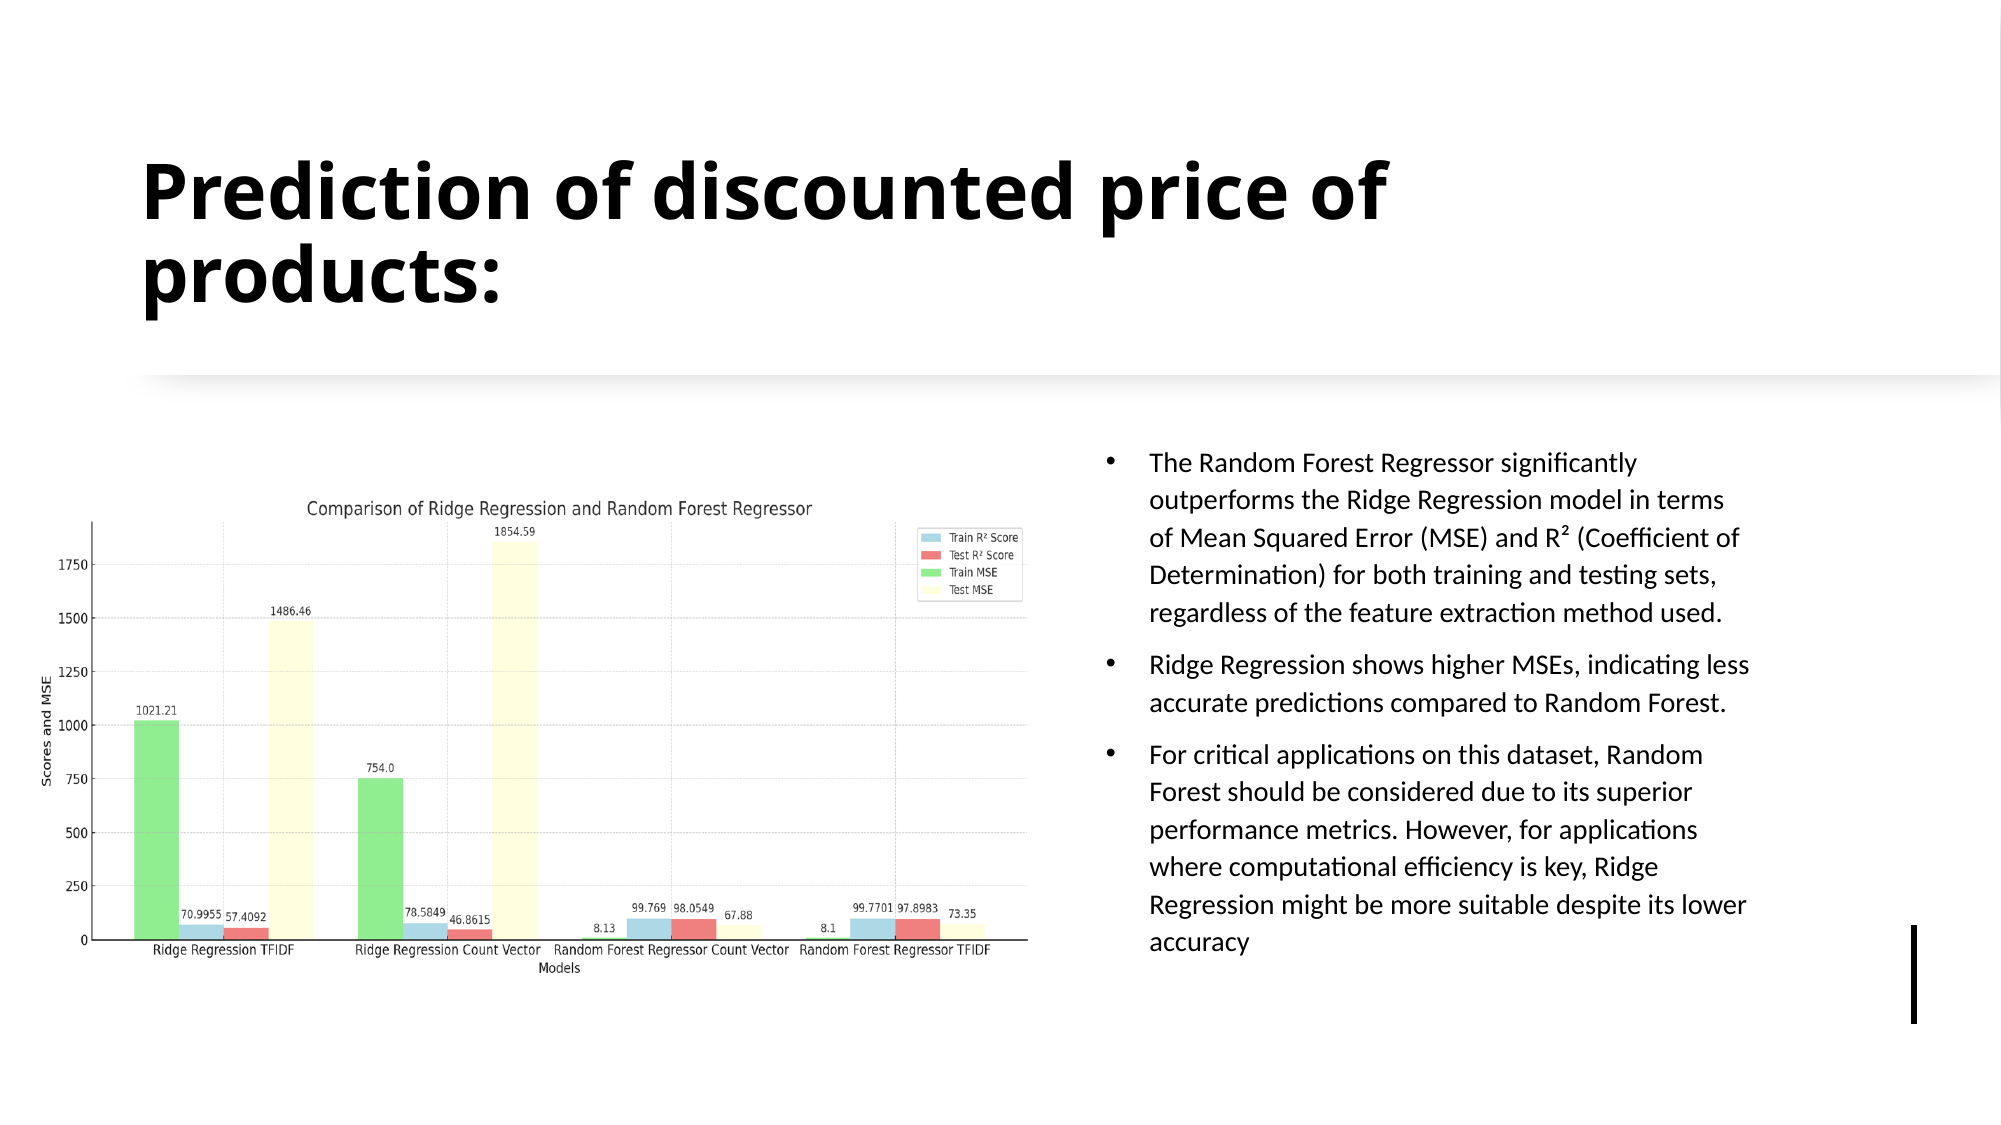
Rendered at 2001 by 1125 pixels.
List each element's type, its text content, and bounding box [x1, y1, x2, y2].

text_box [0, 1, 2000, 376]
title Prediction of discounted price of products: [124, 140, 1751, 332]
text_box [0, 376, 2000, 1125]
list The Random Forest Regressor significantly outperforms the Ridge Regression model in terms of Mean Squared Error (MSE) and R² (Coefficient of Determination) for both training and testing sets, regardless of the feature extraction method used. Ridge Regression shows higher MSEs, indicating less accurate predictions compared to Random Forest. For critical applications on this dataset, Random Forest should be considered due to its superior performance metrics. However, for applications where computational efficiency is key, Ridge Regression might be more suitable despite its lower accuracy [1090, 432, 1767, 1024]
picture [34, 492, 1034, 985]
